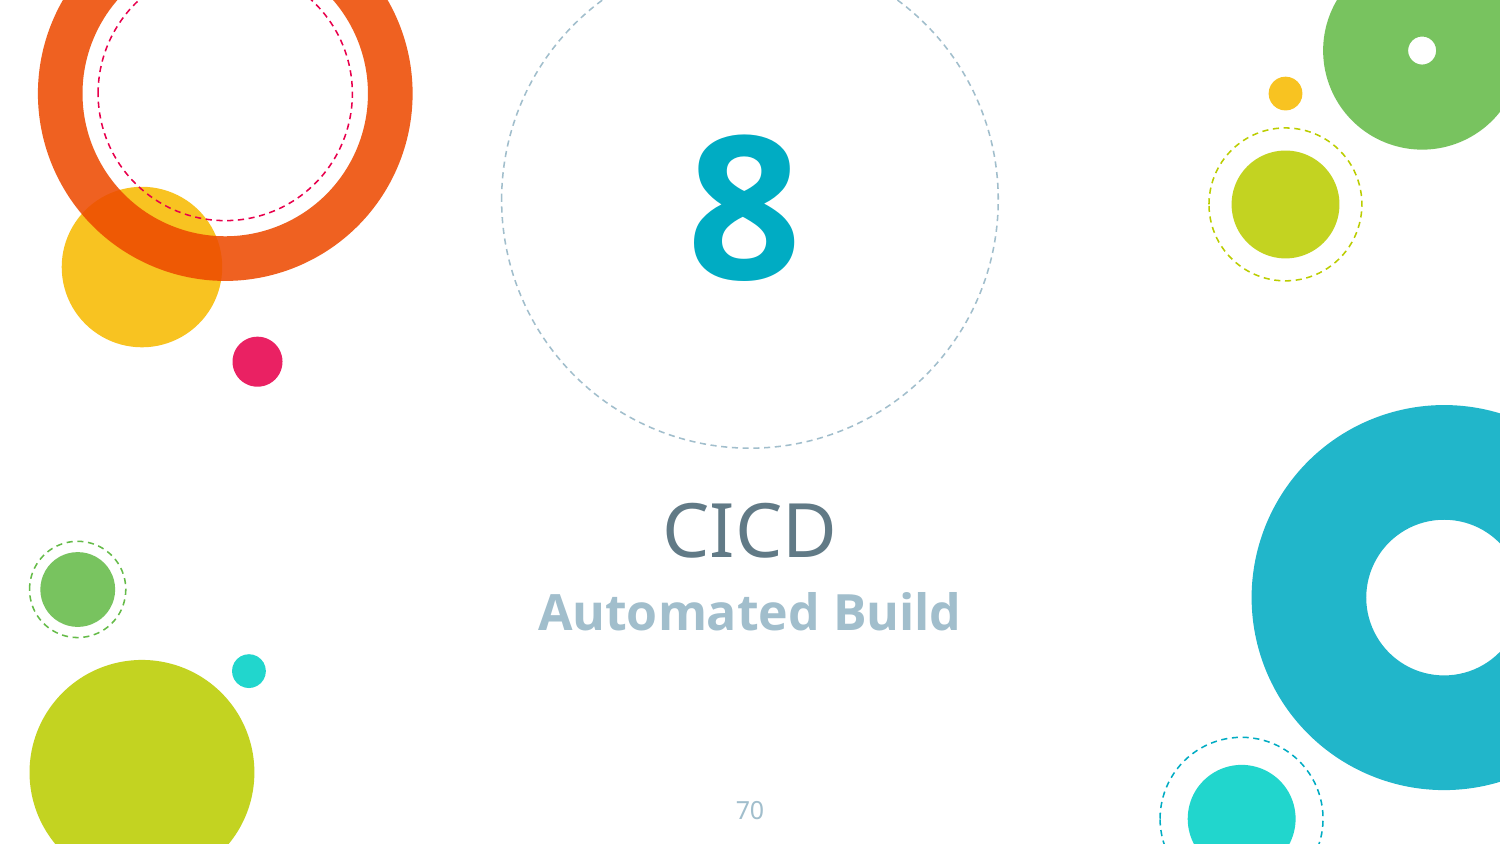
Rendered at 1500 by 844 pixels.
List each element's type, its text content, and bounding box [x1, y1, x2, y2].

title CICD [290, 397, 1209, 565]
subtitle Automated Build [290, 565, 1209, 695]
text_box 8 [500, 7, 989, 335]
slide_number 70 [711, 779, 789, 844]
